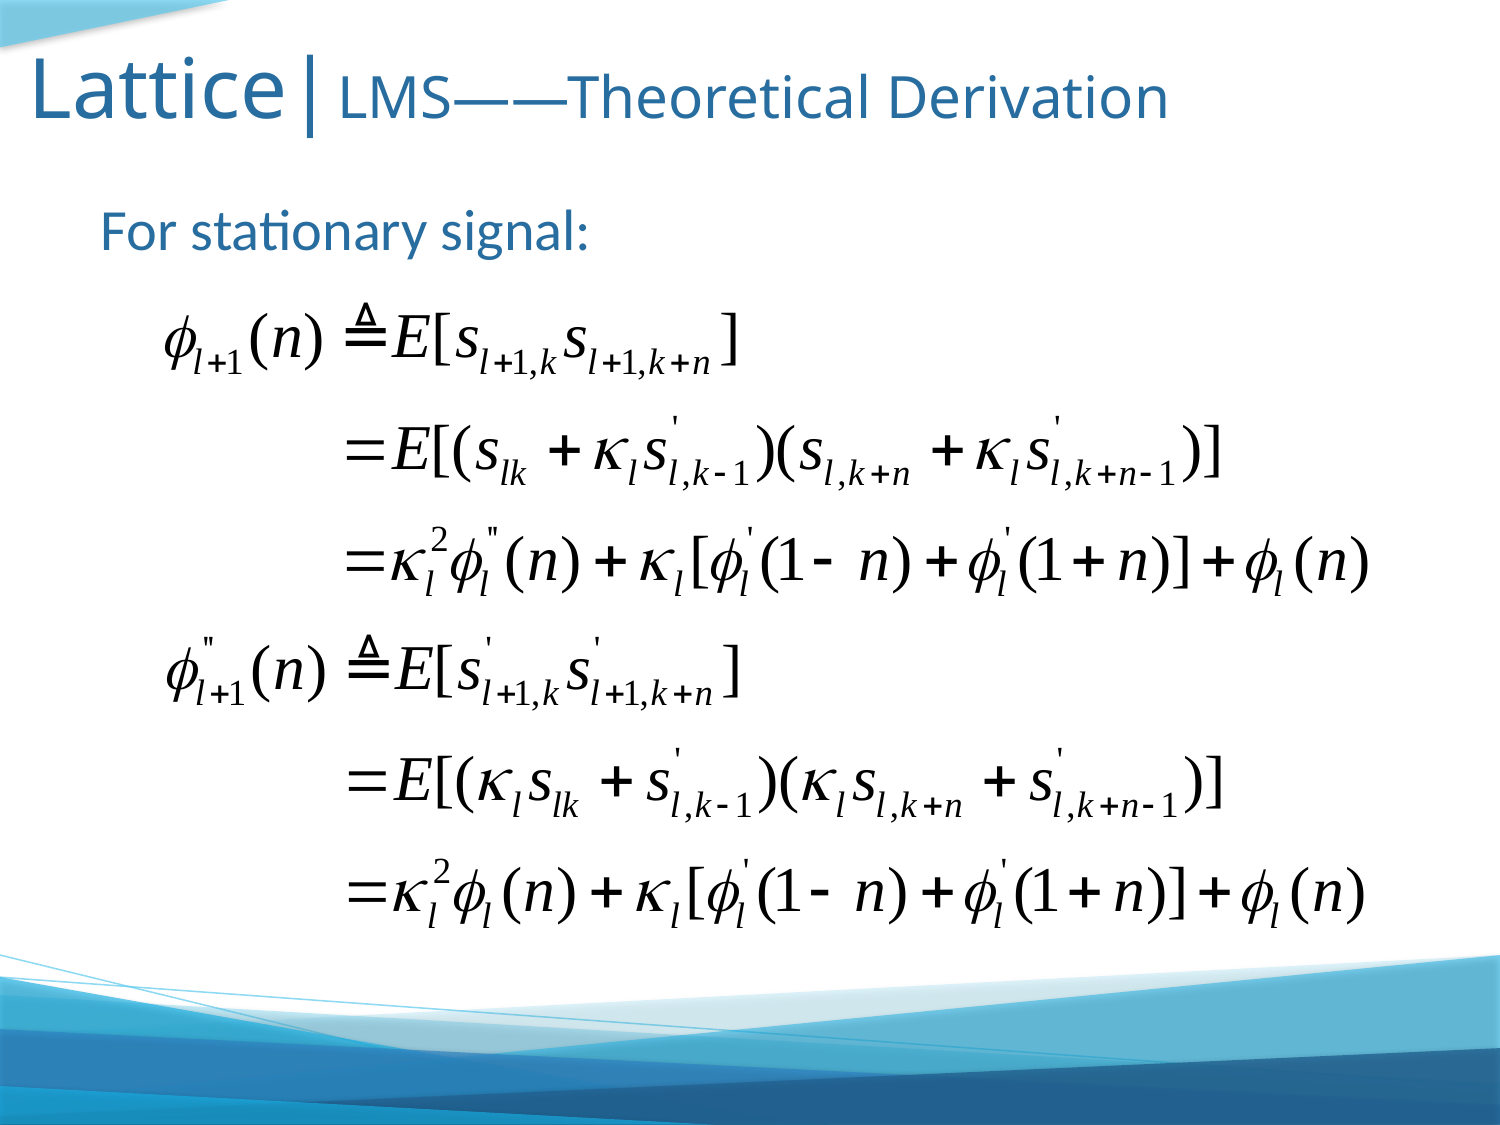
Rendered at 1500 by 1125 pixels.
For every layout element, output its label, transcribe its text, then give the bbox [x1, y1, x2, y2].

text_box For stationary signal: [86, 184, 607, 270]
text_box Lattice| LMS——Theoretical Derivation [13, 27, 1313, 190]
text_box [155, 288, 1384, 613]
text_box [157, 619, 1381, 945]
